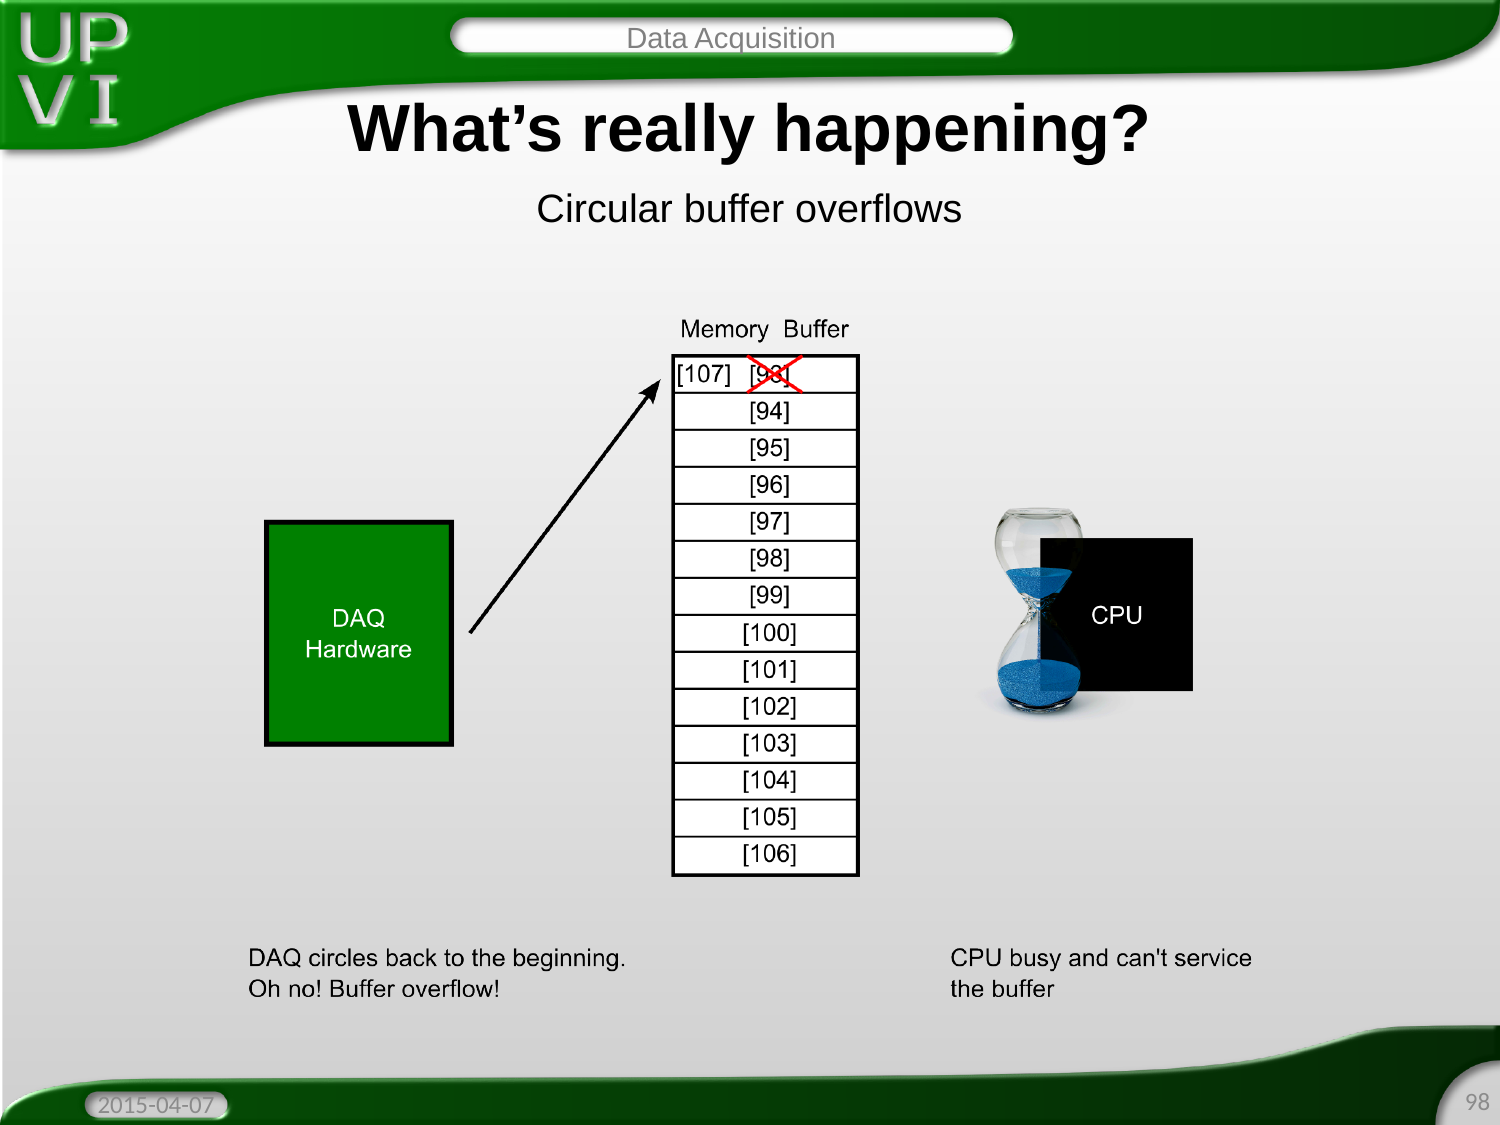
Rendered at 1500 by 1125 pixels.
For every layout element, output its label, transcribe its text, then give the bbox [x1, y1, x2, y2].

text_box Circular buffer overflows [74, 174, 1425, 238]
slide_number 98 [1155, 1069, 1500, 1125]
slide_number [75, 1073, 238, 1125]
picture [0, 0, 1500, 1125]
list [249, 319, 1252, 997]
footer Data Acquisition [450, 6, 1013, 67]
title What’s really happening? [75, 75, 1425, 174]
